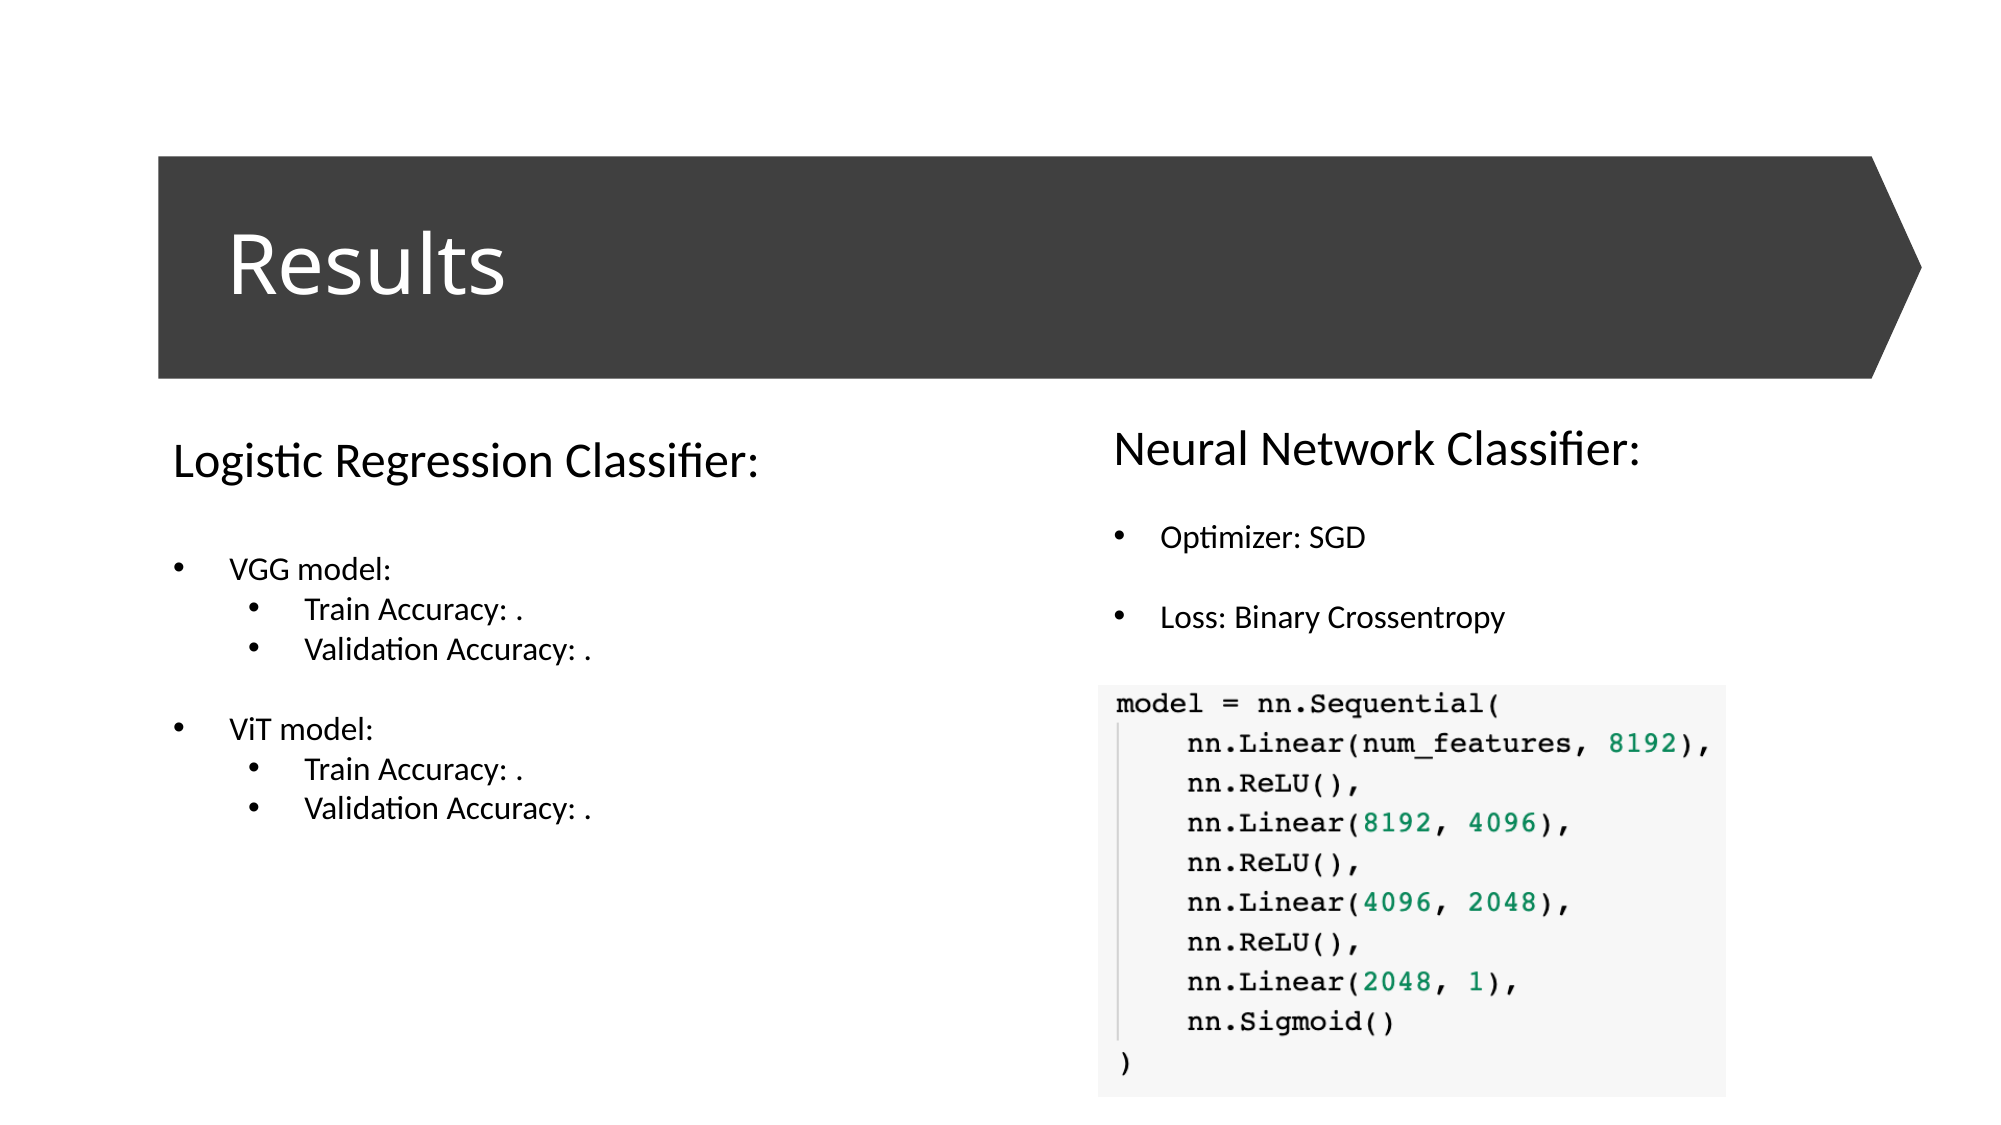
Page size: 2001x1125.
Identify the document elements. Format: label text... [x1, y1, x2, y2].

picture [1098, 685, 1726, 1097]
text_box [157, 155, 1923, 380]
title Results [211, 197, 1856, 339]
text_box Neural Network Classifier: Optimizer: SGD Loss: Binary Crossentropy [1098, 408, 1941, 683]
